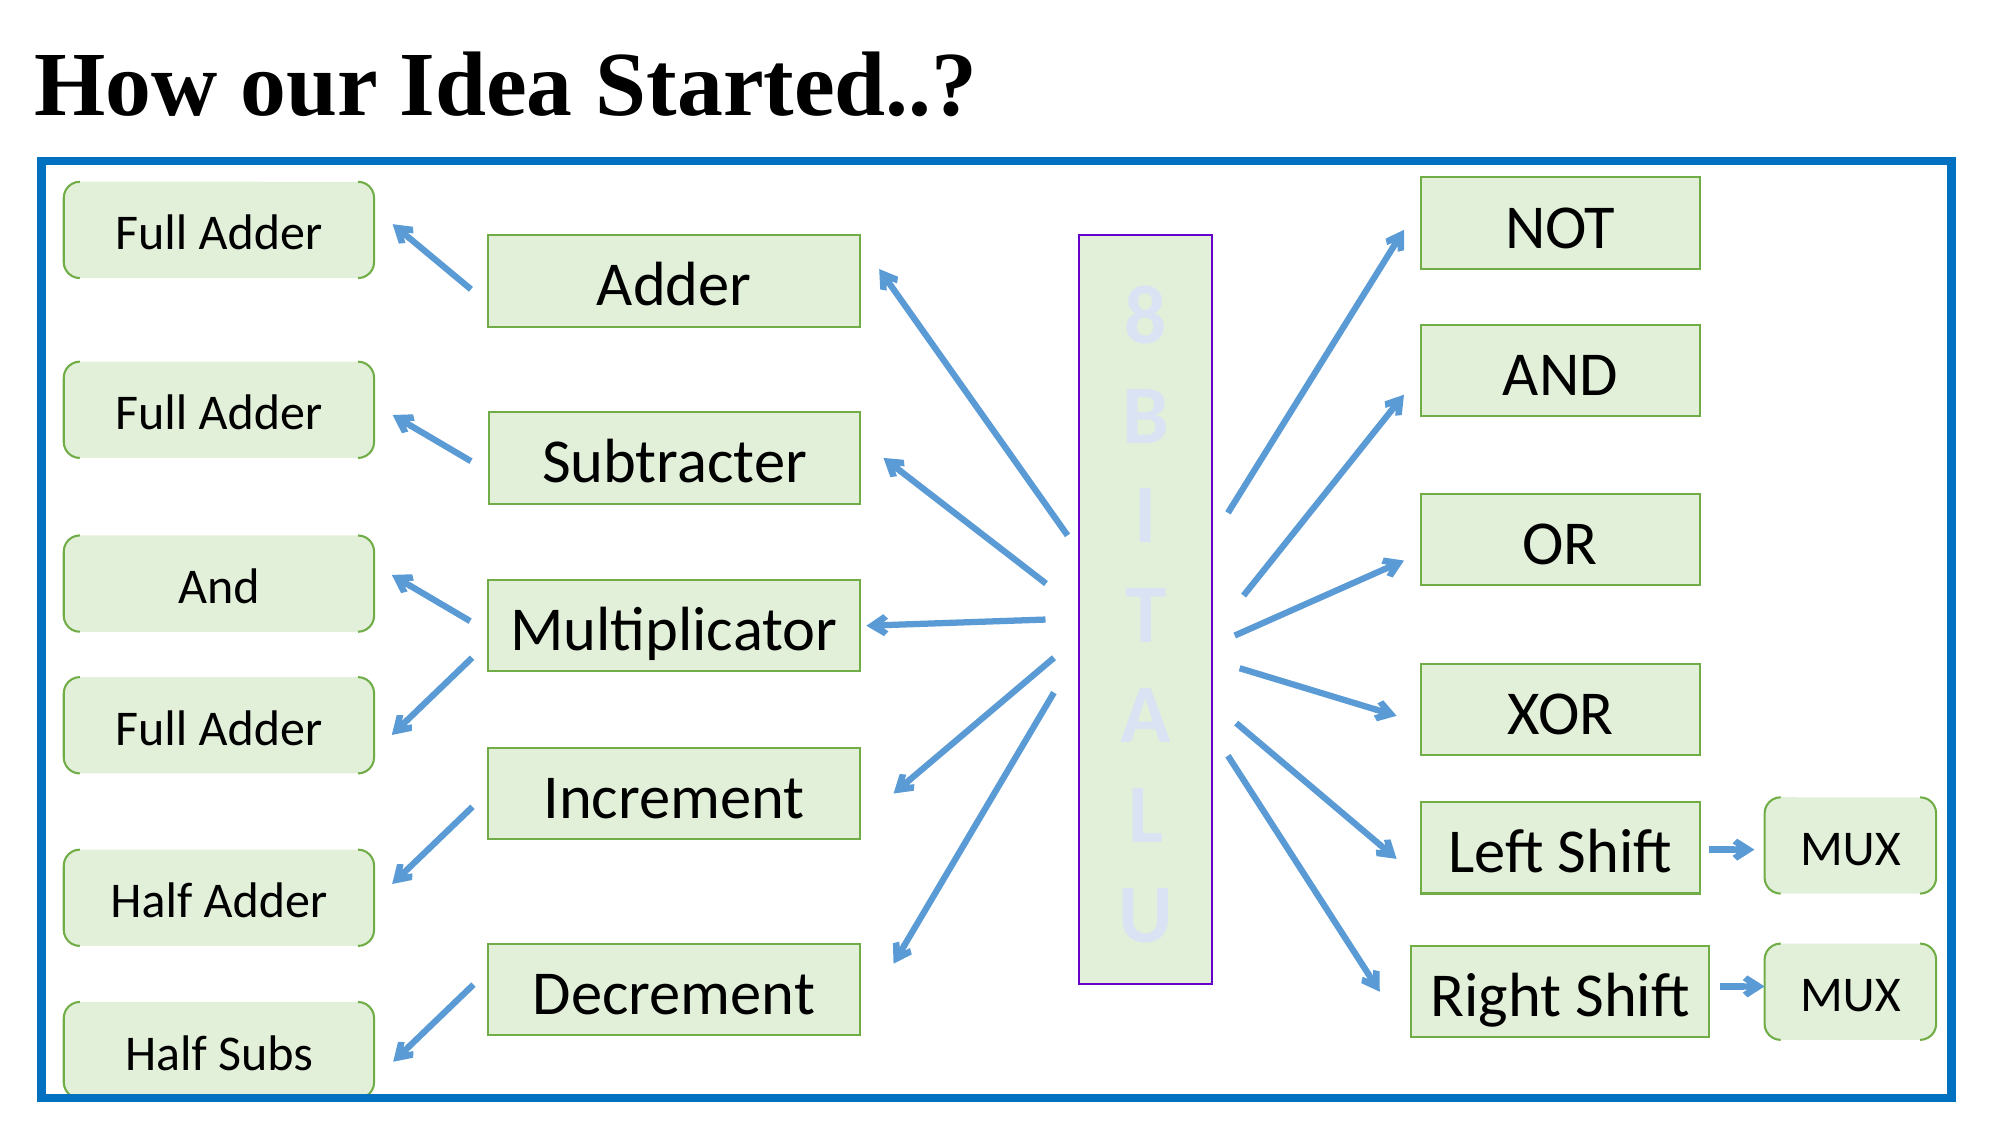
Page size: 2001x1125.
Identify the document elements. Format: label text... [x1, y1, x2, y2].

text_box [392, 224, 471, 290]
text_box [893, 692, 1054, 964]
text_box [391, 574, 471, 622]
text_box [1227, 755, 1380, 992]
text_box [393, 984, 474, 1062]
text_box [391, 657, 473, 735]
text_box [1227, 229, 1404, 513]
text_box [1243, 394, 1404, 560]
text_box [866, 619, 1046, 626]
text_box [893, 657, 1054, 692]
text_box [392, 415, 471, 462]
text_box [879, 269, 1068, 536]
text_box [1234, 560, 1404, 636]
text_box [1236, 723, 1397, 859]
text_box How our Idea Started..? [19, 28, 1747, 141]
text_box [392, 806, 473, 885]
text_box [1239, 668, 1397, 716]
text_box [883, 457, 1047, 584]
text_box [40, 160, 1953, 1099]
